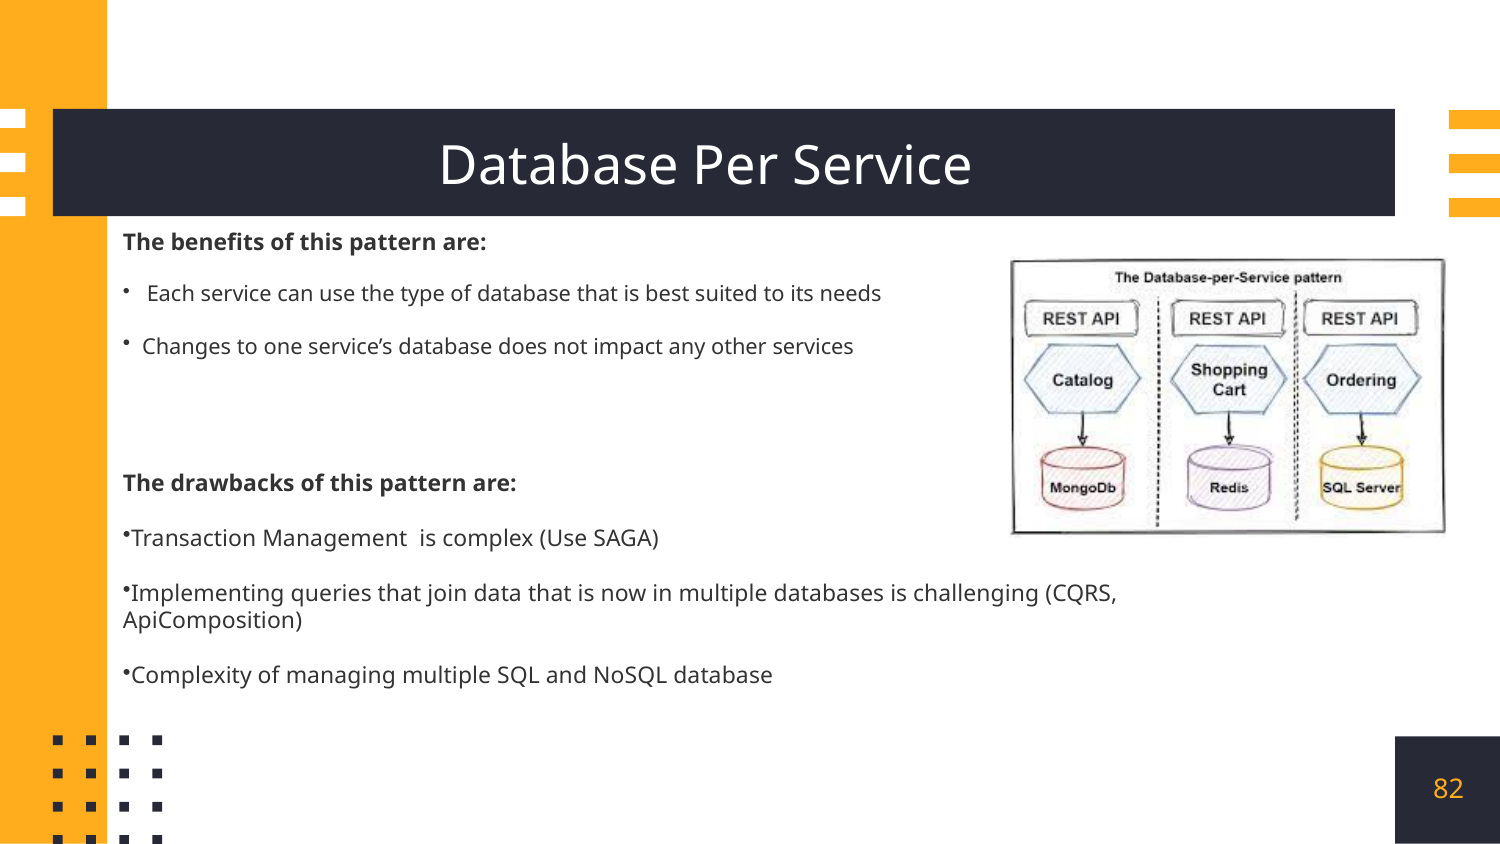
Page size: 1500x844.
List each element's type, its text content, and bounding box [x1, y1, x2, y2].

slide_number 82 [1395, 736, 1500, 844]
text_box The benefits of this pattern are: Each service can use the type of database that is best suited to its needs Changes to one service’s database does not impact any other services The drawbacks of this pattern are: Transaction Management is complex (Use SAGA) Implementing queries that join data that is now in multiple databases is challenging (CQRS, ApiComposition) Complexity of managing multiple SQL and NoSQL database [108, 220, 1259, 696]
picture [1009, 256, 1449, 538]
title Database Per Service [122, 113, 1291, 221]
